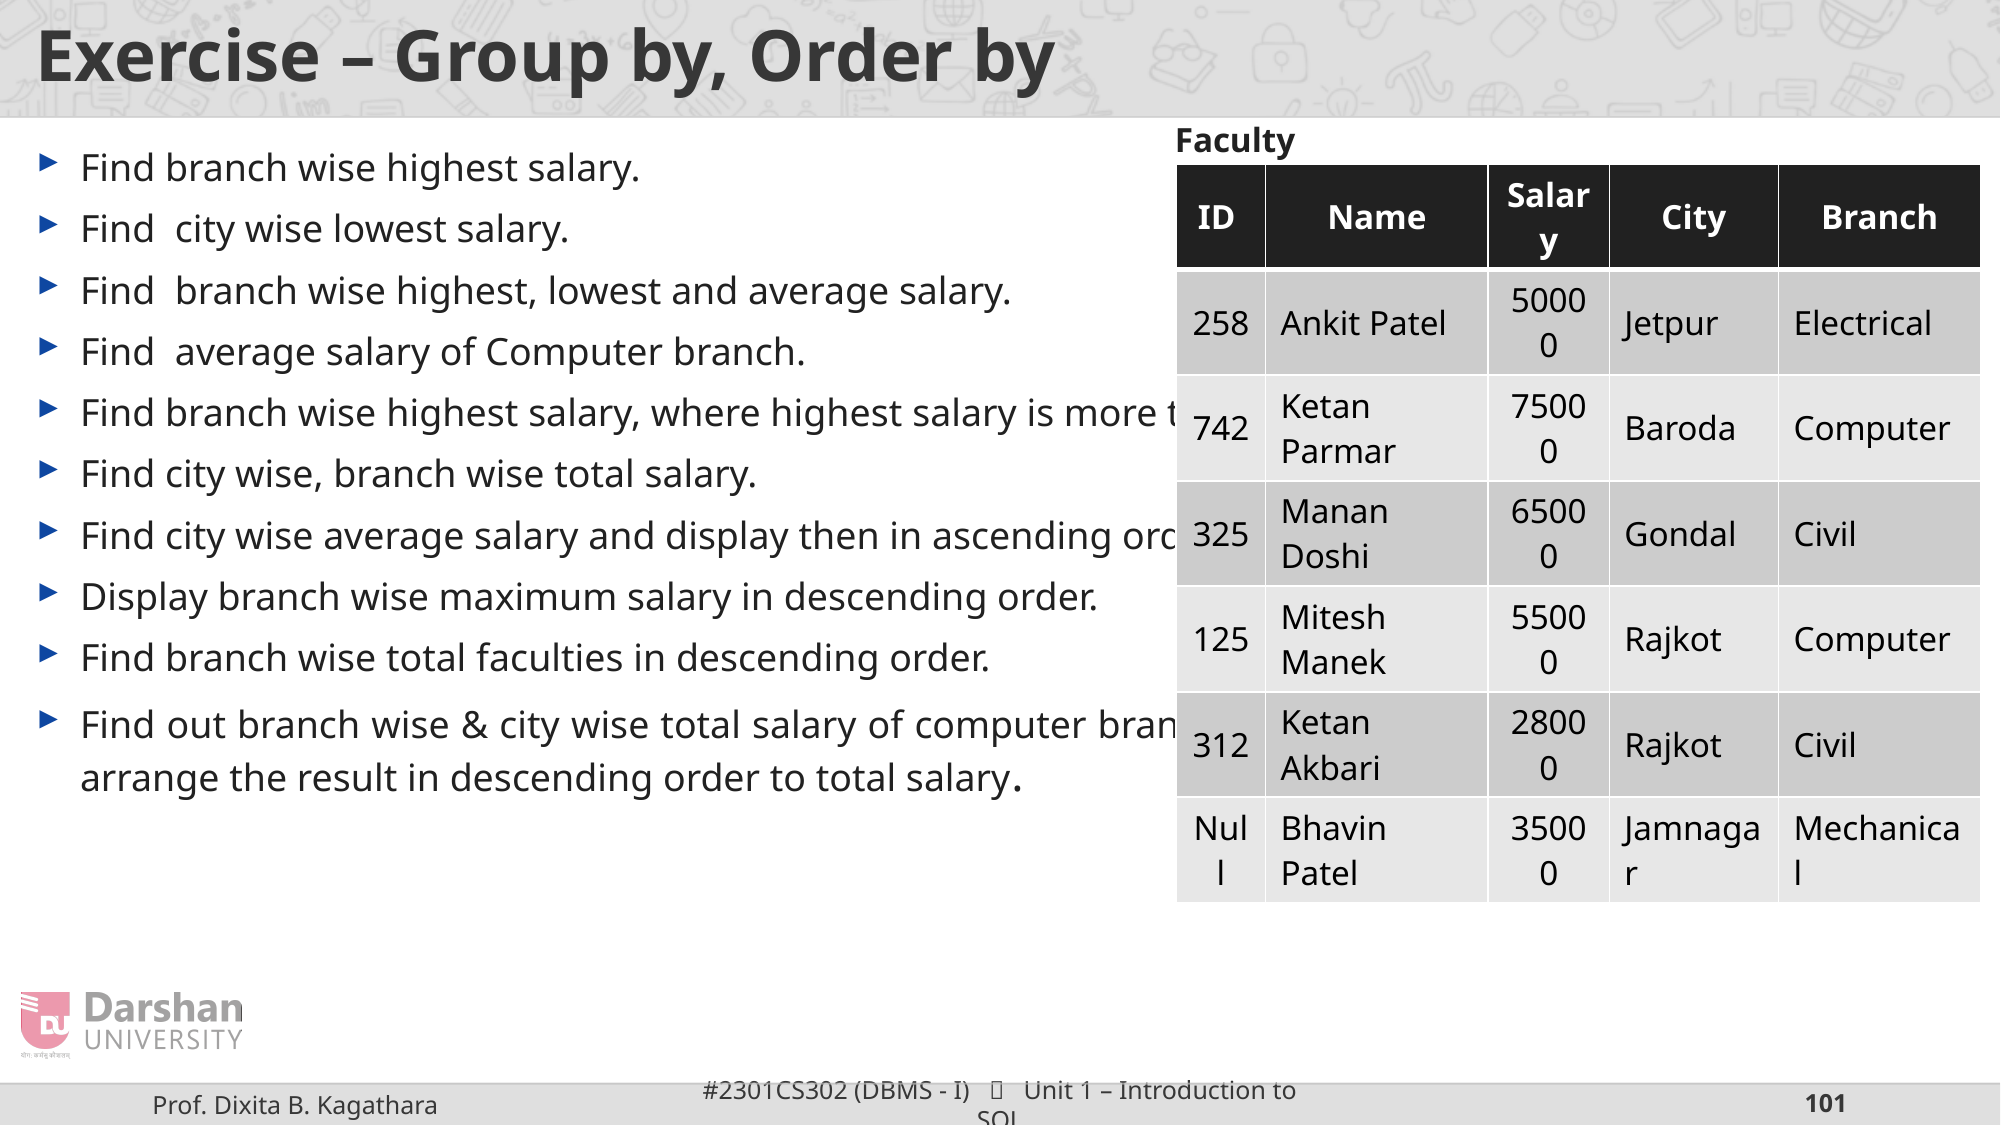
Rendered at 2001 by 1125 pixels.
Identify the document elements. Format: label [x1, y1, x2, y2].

table_cell [1177, 693, 1265, 796]
table_cell [1779, 482, 1980, 585]
table_cell [1266, 587, 1487, 691]
table_cell [1610, 587, 1778, 691]
title [0, 0, 2000, 117]
table_cell [1266, 376, 1487, 480]
table_cell [1489, 482, 1609, 585]
table_cell [1779, 693, 1980, 796]
table_cell [1177, 272, 1265, 374]
table_cell [1266, 693, 1487, 796]
table_cell [1610, 376, 1778, 480]
list [21, 141, 1979, 1059]
table_cell [1779, 587, 1980, 691]
table_cell [1177, 482, 1265, 585]
table_cell [1779, 272, 1980, 374]
text_box [1159, 126, 1414, 152]
table_cell [1489, 376, 1609, 480]
table_cell [1489, 693, 1609, 796]
table_header [1489, 165, 1609, 267]
table_header [1266, 165, 1487, 267]
table_cell [1779, 376, 1980, 480]
table_header [1610, 165, 1778, 267]
table_cell [1489, 272, 1609, 374]
table_cell [1489, 587, 1609, 691]
table_cell [1610, 693, 1778, 796]
table_cell [1610, 798, 1778, 902]
table_cell [1266, 798, 1487, 902]
table_cell [1610, 272, 1778, 374]
table_cell [1266, 482, 1487, 585]
table_header [1779, 165, 1980, 267]
table_header [1177, 165, 1265, 267]
table_cell [1779, 798, 1980, 902]
table_cell [1177, 798, 1265, 902]
table_cell [1610, 482, 1778, 585]
table_cell [1177, 587, 1265, 691]
table_cell [1266, 272, 1487, 374]
table_cell [1489, 798, 1609, 902]
table_cell [1177, 376, 1265, 480]
